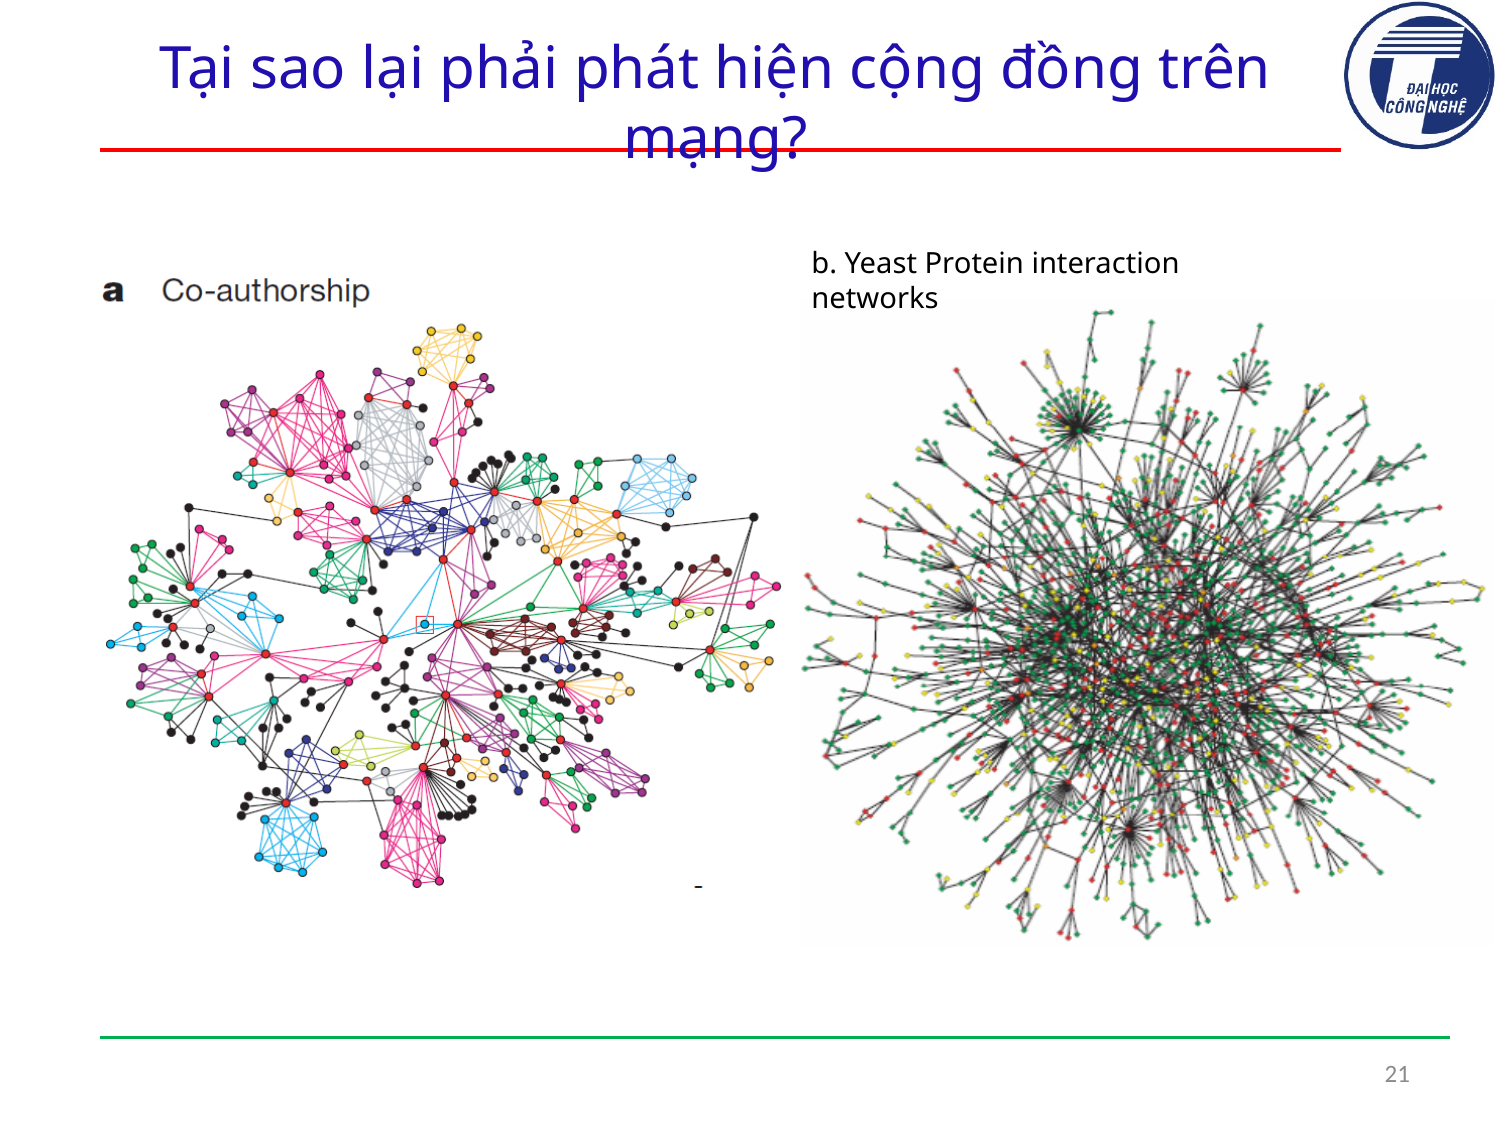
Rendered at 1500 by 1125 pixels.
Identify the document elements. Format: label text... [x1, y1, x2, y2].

text_box b. Yeast Protein interaction networks [796, 237, 1195, 301]
slide_number 21 [1074, 1046, 1425, 1103]
picture [799, 299, 1494, 946]
picture [1340, 0, 1497, 152]
text_box Tại sao lại phải phát hiện cộng đồng trên mạng? [62, 62, 1325, 138]
picture [99, 247, 788, 888]
